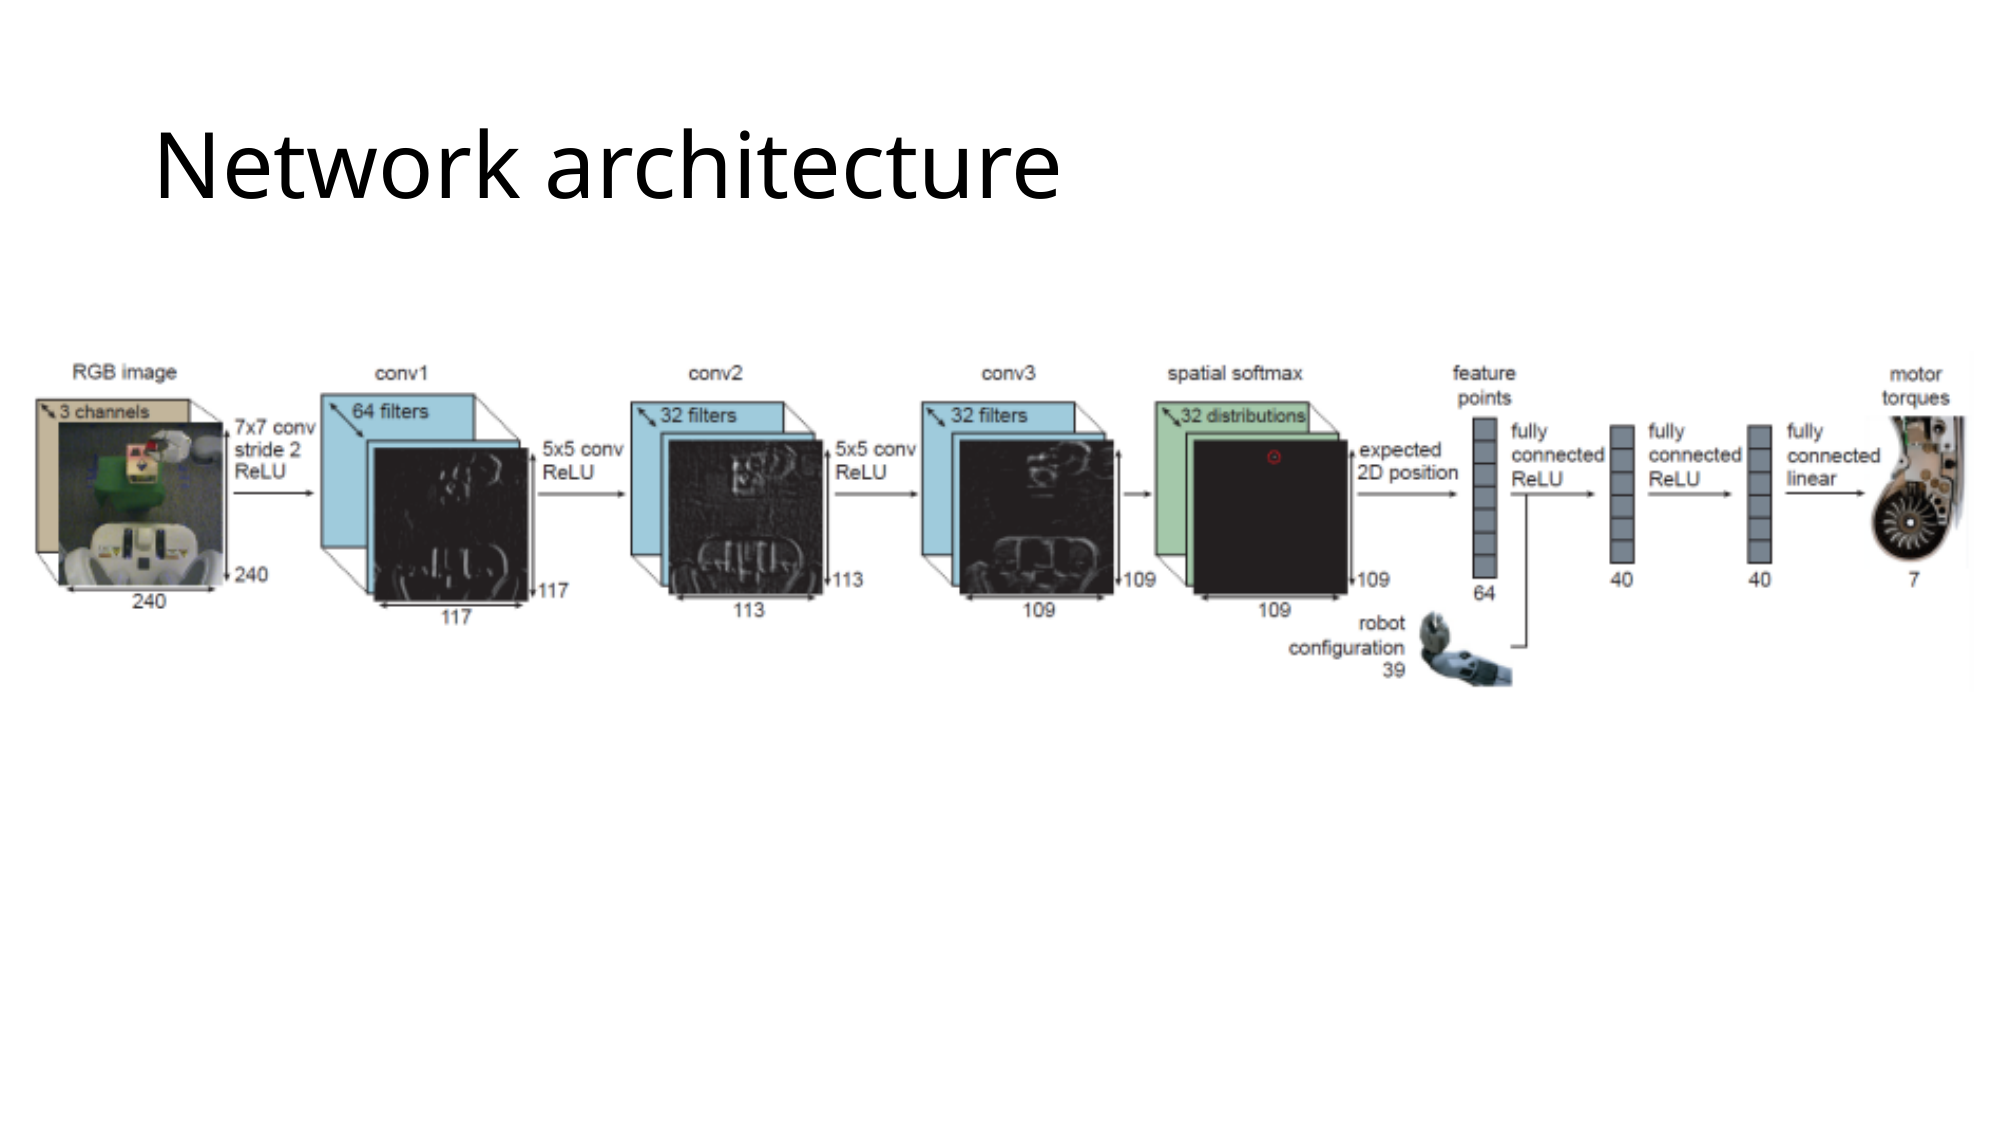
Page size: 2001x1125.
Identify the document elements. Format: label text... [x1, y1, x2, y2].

picture [0, 317, 1990, 719]
title Network architecture [137, 59, 1863, 278]
